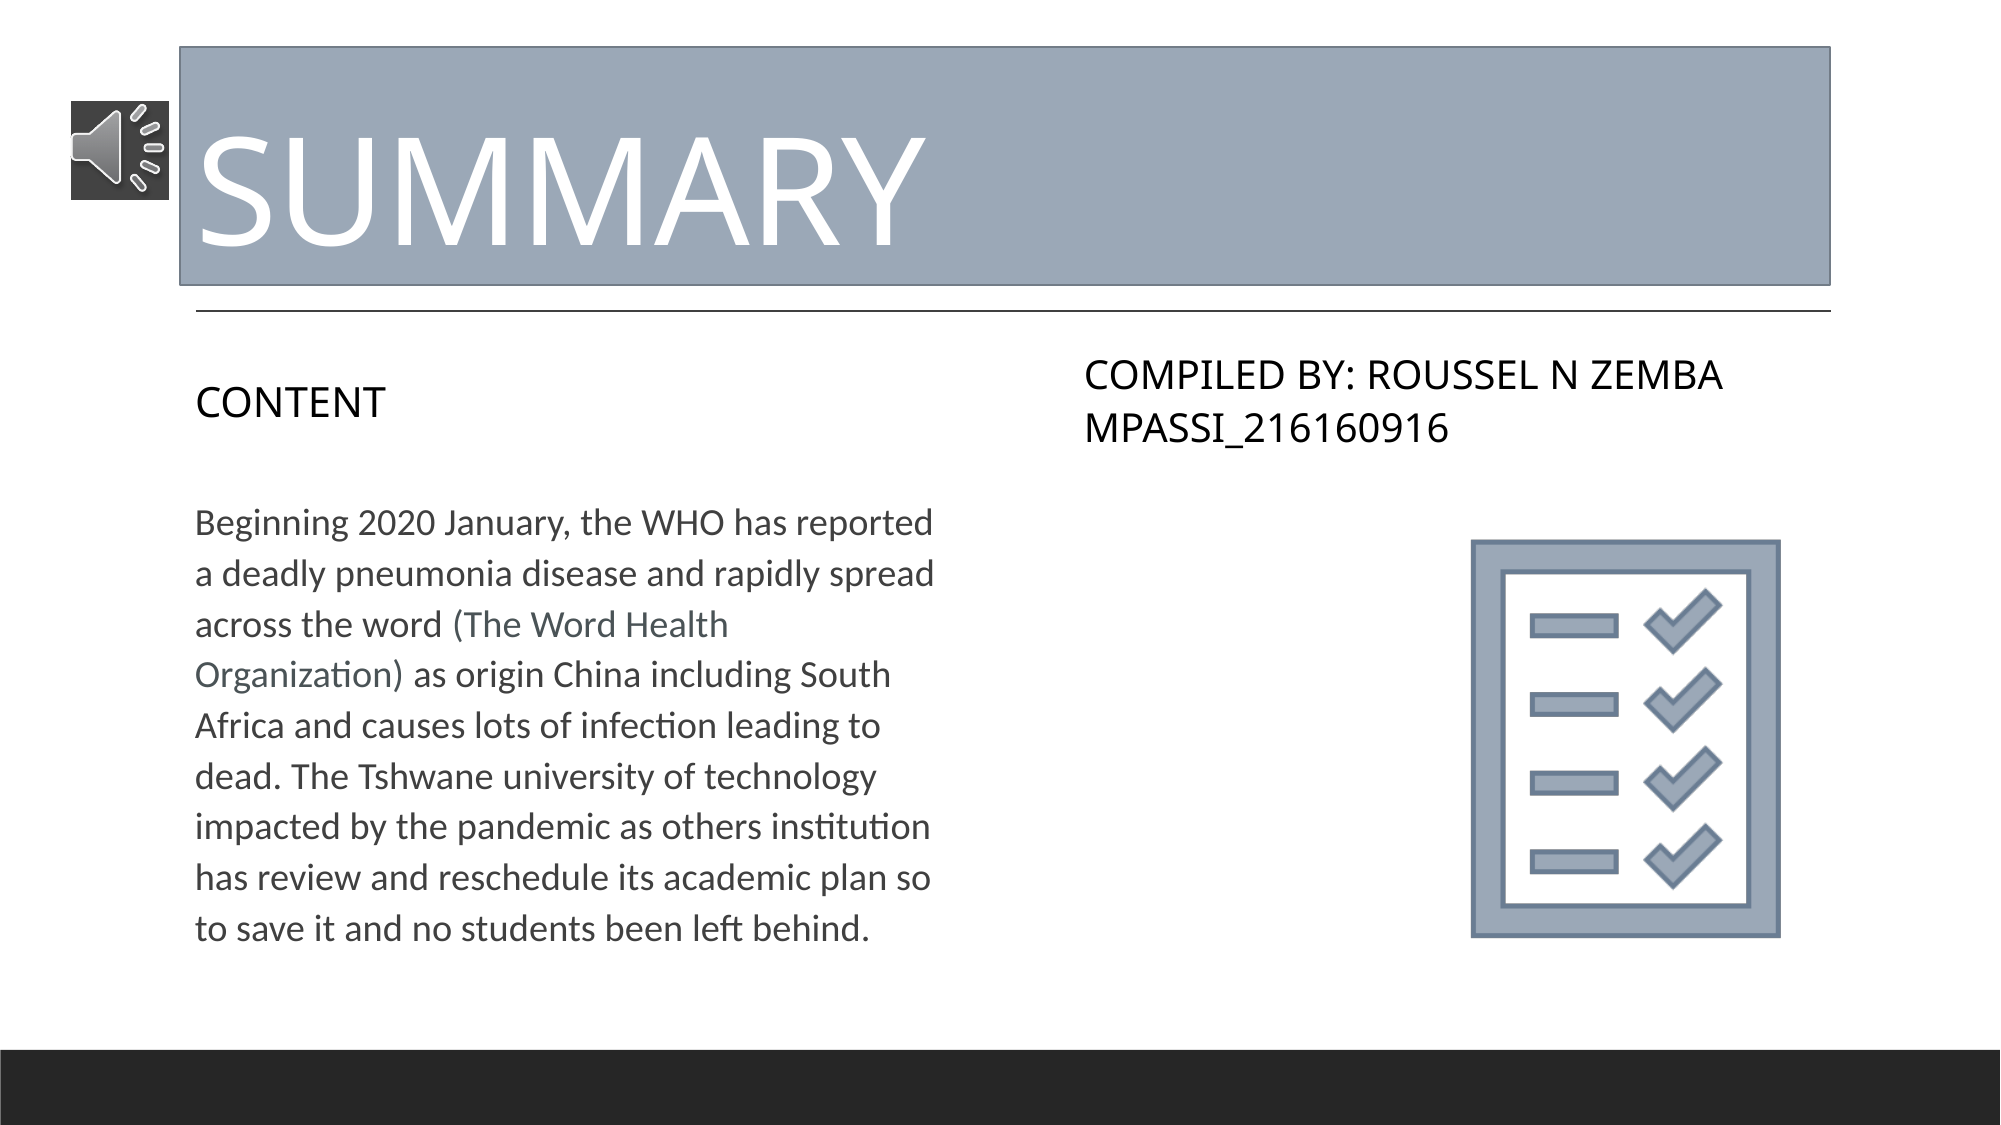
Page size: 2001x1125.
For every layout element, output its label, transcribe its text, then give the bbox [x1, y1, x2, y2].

list content [180, 337, 942, 459]
title SUMMARY [179, 46, 1831, 286]
list compiled by: Roussel n zemba mpassi_216160916 [1068, 337, 1830, 459]
list Beginning 2020 January, the WHO has reported a deadly pneumonia disease and rapidly spread across the word (The Word Health Organization) as origin China including South Africa and causes lots of infection leading to dead. The Tshwane university of technology impacted by the pandemic as others institution has review and reschedule its academic plan so to save it and no students been left behind. [180, 485, 942, 963]
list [1390, 503, 1862, 976]
picture [69, 99, 171, 201]
